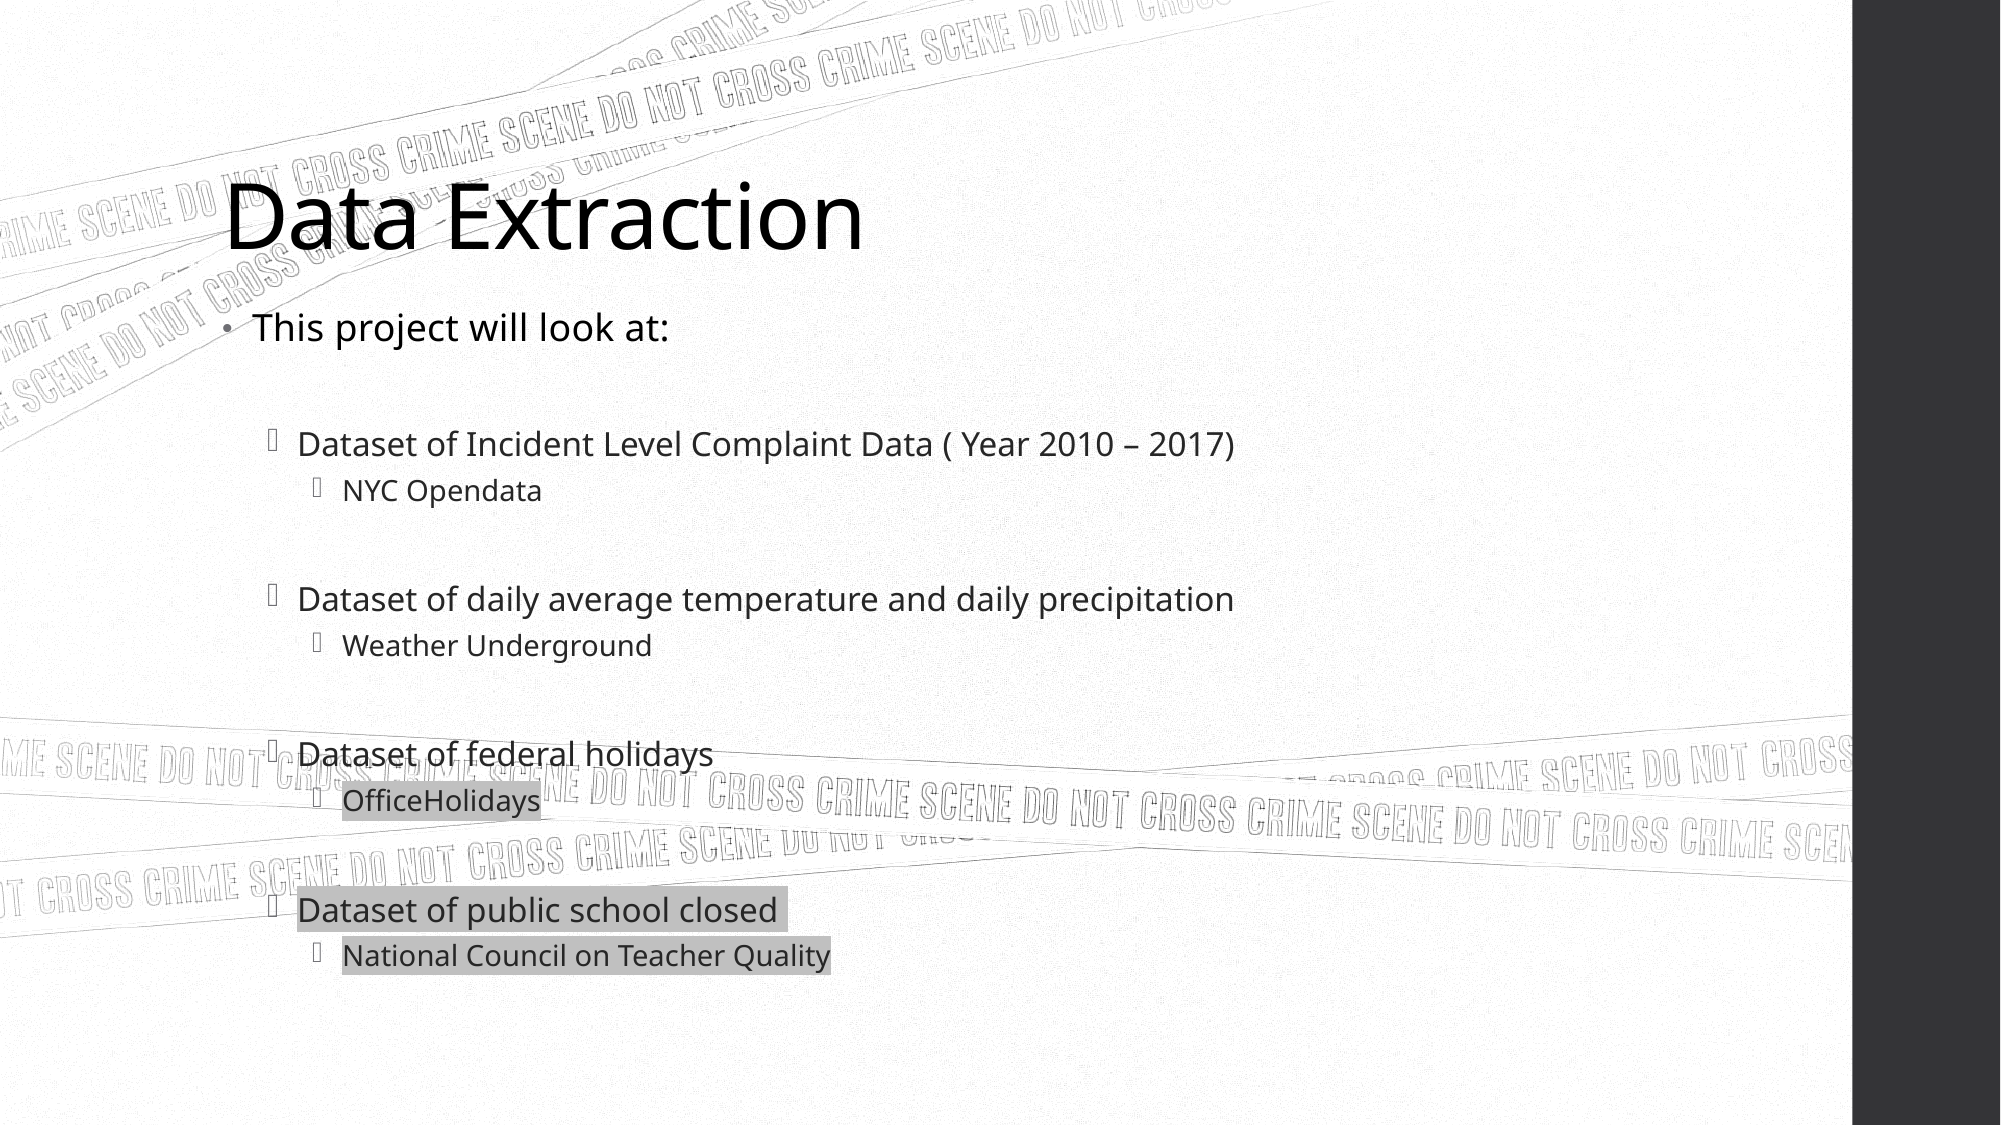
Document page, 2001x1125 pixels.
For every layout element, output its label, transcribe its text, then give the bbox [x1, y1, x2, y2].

list This project will look at: Dataset of Incident Level Complaint Data ( Year 2010 – 2017) NYC Opendata Dataset of daily average temperature and daily precipitation Weather Underground Dataset of federal holidays OfficeHolidays Dataset of public school closed National Council on Teacher Quality [206, 299, 1617, 1014]
title Data Extraction [206, 60, 1797, 278]
